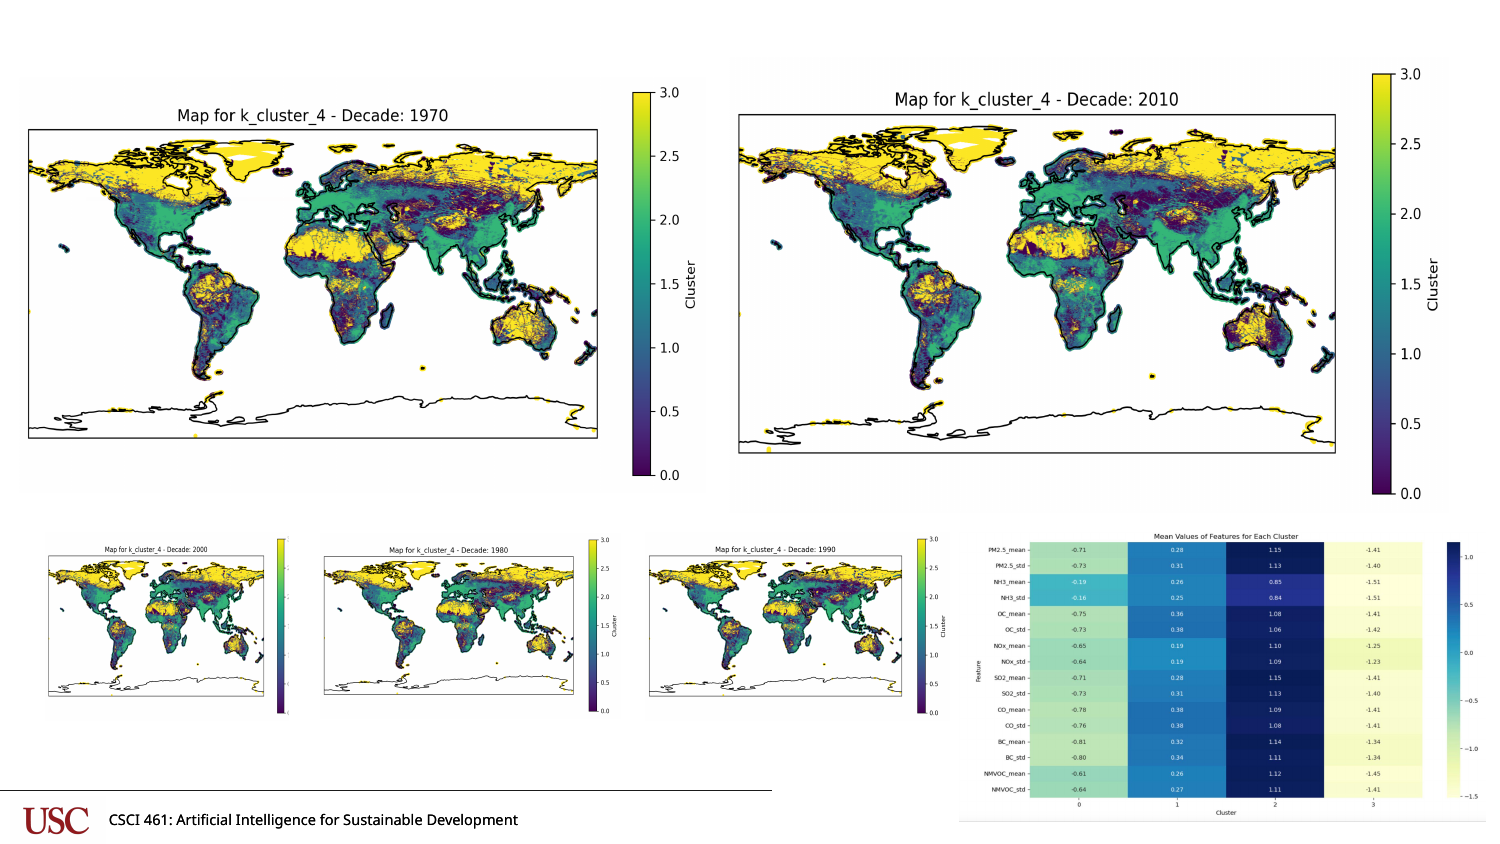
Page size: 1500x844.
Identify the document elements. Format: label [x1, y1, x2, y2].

picture [10, 796, 106, 844]
picture [729, 57, 1449, 513]
picture [19, 77, 706, 494]
picture [38, 531, 289, 721]
picture [319, 533, 621, 720]
picture [959, 531, 1486, 822]
picture [644, 531, 950, 721]
